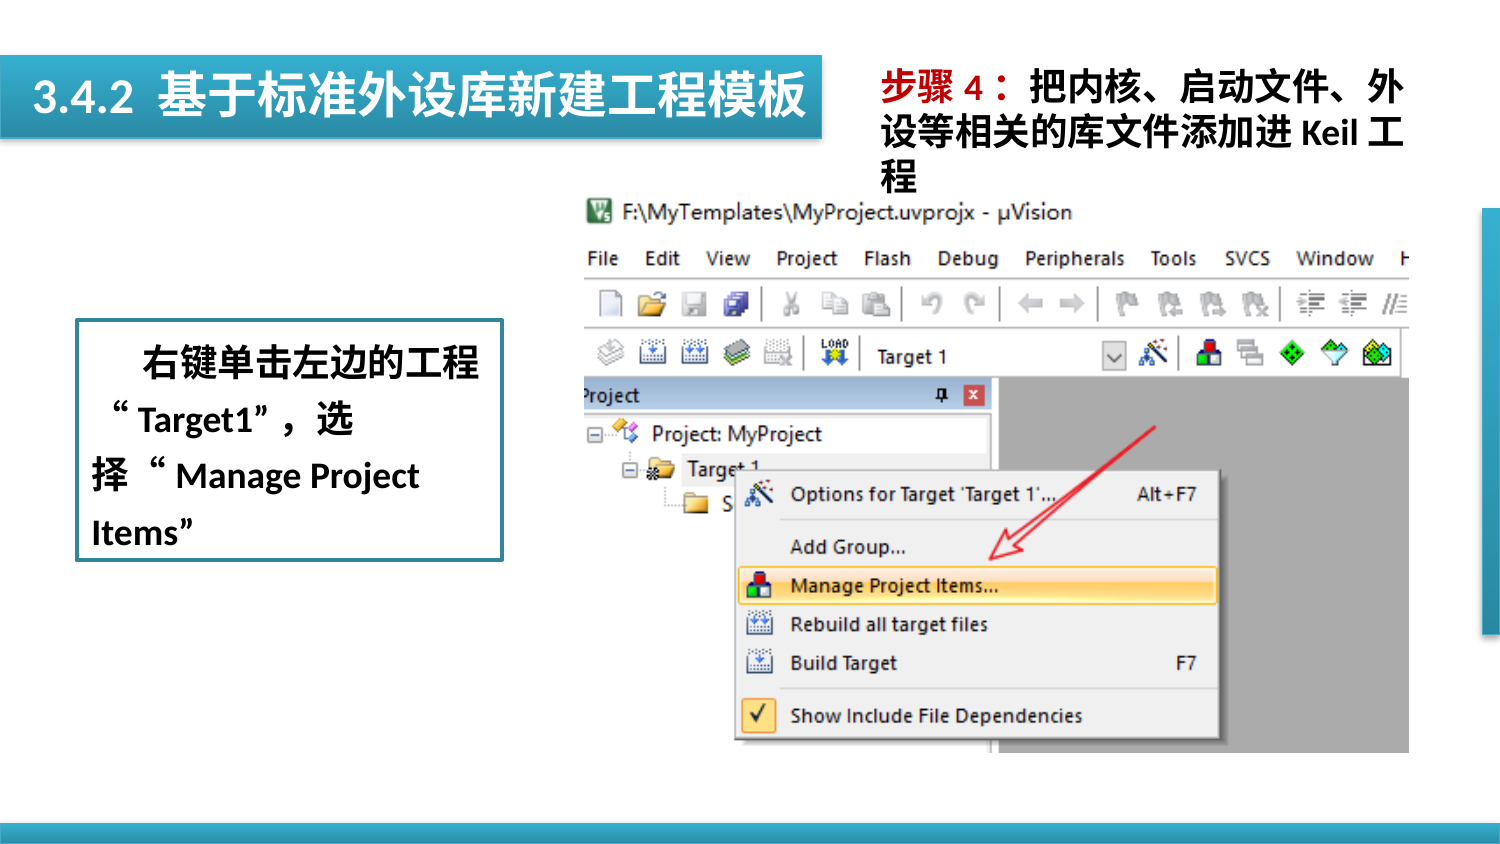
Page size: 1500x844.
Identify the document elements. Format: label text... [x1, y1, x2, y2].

text_box 3.4.2 基于标准外设库新建工程模板 [5, 55, 822, 131]
text_box 步骤4：把内核、启动文件、外设等相关的库文件添加进Keil工程 [865, 55, 1445, 206]
text_box [0, 55, 822, 139]
picture [584, 197, 1409, 753]
text_box 右键单击左边的工程“Target1”，选择“Manage Project Items” [75, 318, 504, 562]
